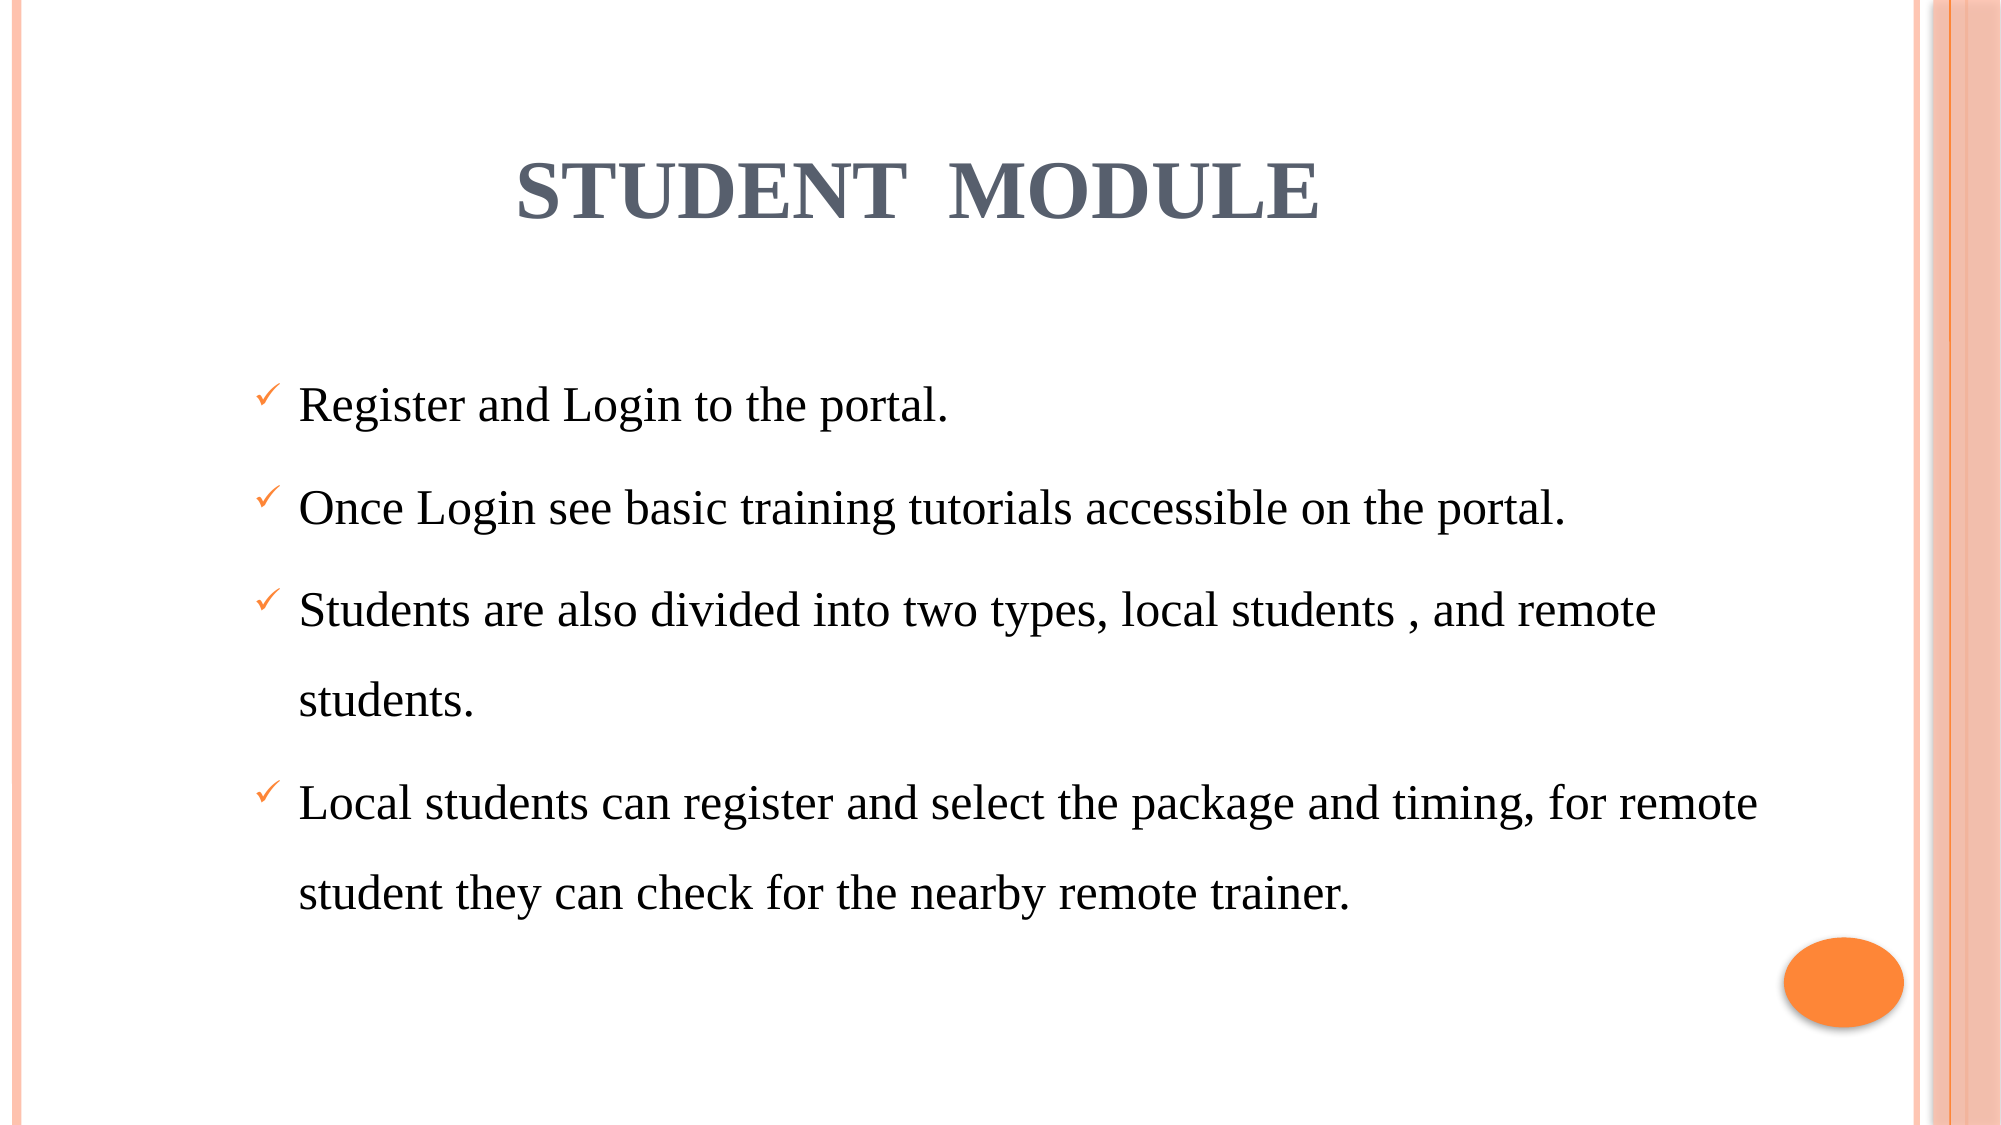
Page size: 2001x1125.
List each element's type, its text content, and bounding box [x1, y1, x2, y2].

list Register and Login to the portal. Once Login see basic training tutorials accessible on the portal. Students are also divided into two types, local students , and remote students. Local students can register and select the package and timing, for remote student they can check for the nearby remote trainer. [238, 261, 1818, 1061]
title STUDENT MODULE [272, 98, 1803, 243]
